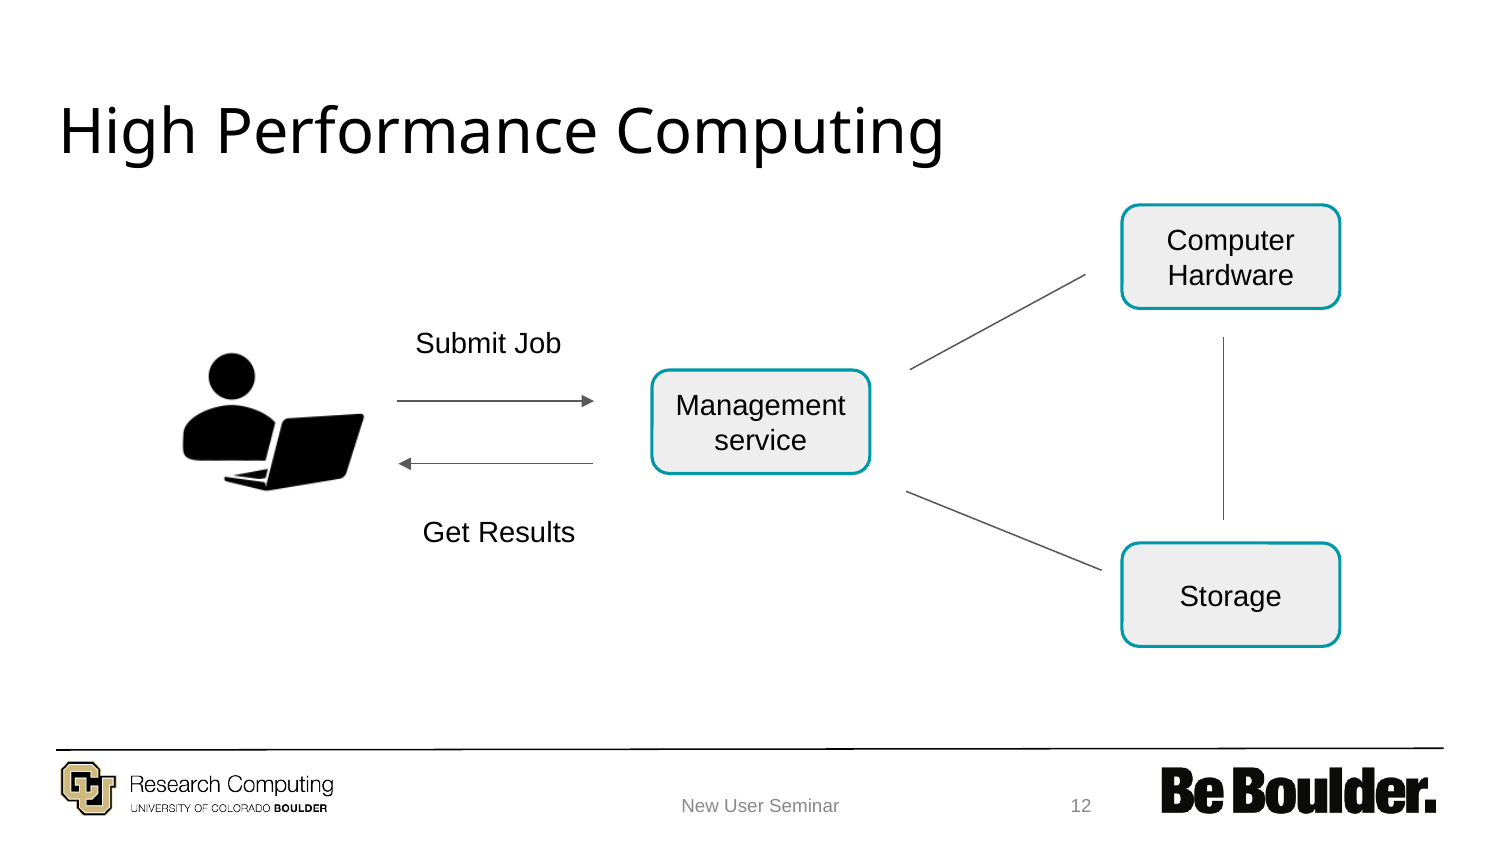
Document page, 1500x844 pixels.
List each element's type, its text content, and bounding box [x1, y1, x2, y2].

footer New User Seminar [507, 782, 1014, 827]
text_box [909, 274, 1086, 370]
title High Performance Computing [47, 79, 1184, 188]
text_box Get Results [407, 497, 598, 563]
text_box Storage [1121, 542, 1340, 647]
text_box Computer Hardware [1121, 204, 1340, 309]
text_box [905, 491, 1102, 571]
text_box Submit Job [400, 309, 591, 375]
slide_number ‹#› [1059, 782, 1144, 827]
picture [159, 307, 388, 536]
text_box Management service [651, 369, 870, 474]
picture [1143, 761, 1454, 816]
picture [60, 761, 333, 816]
